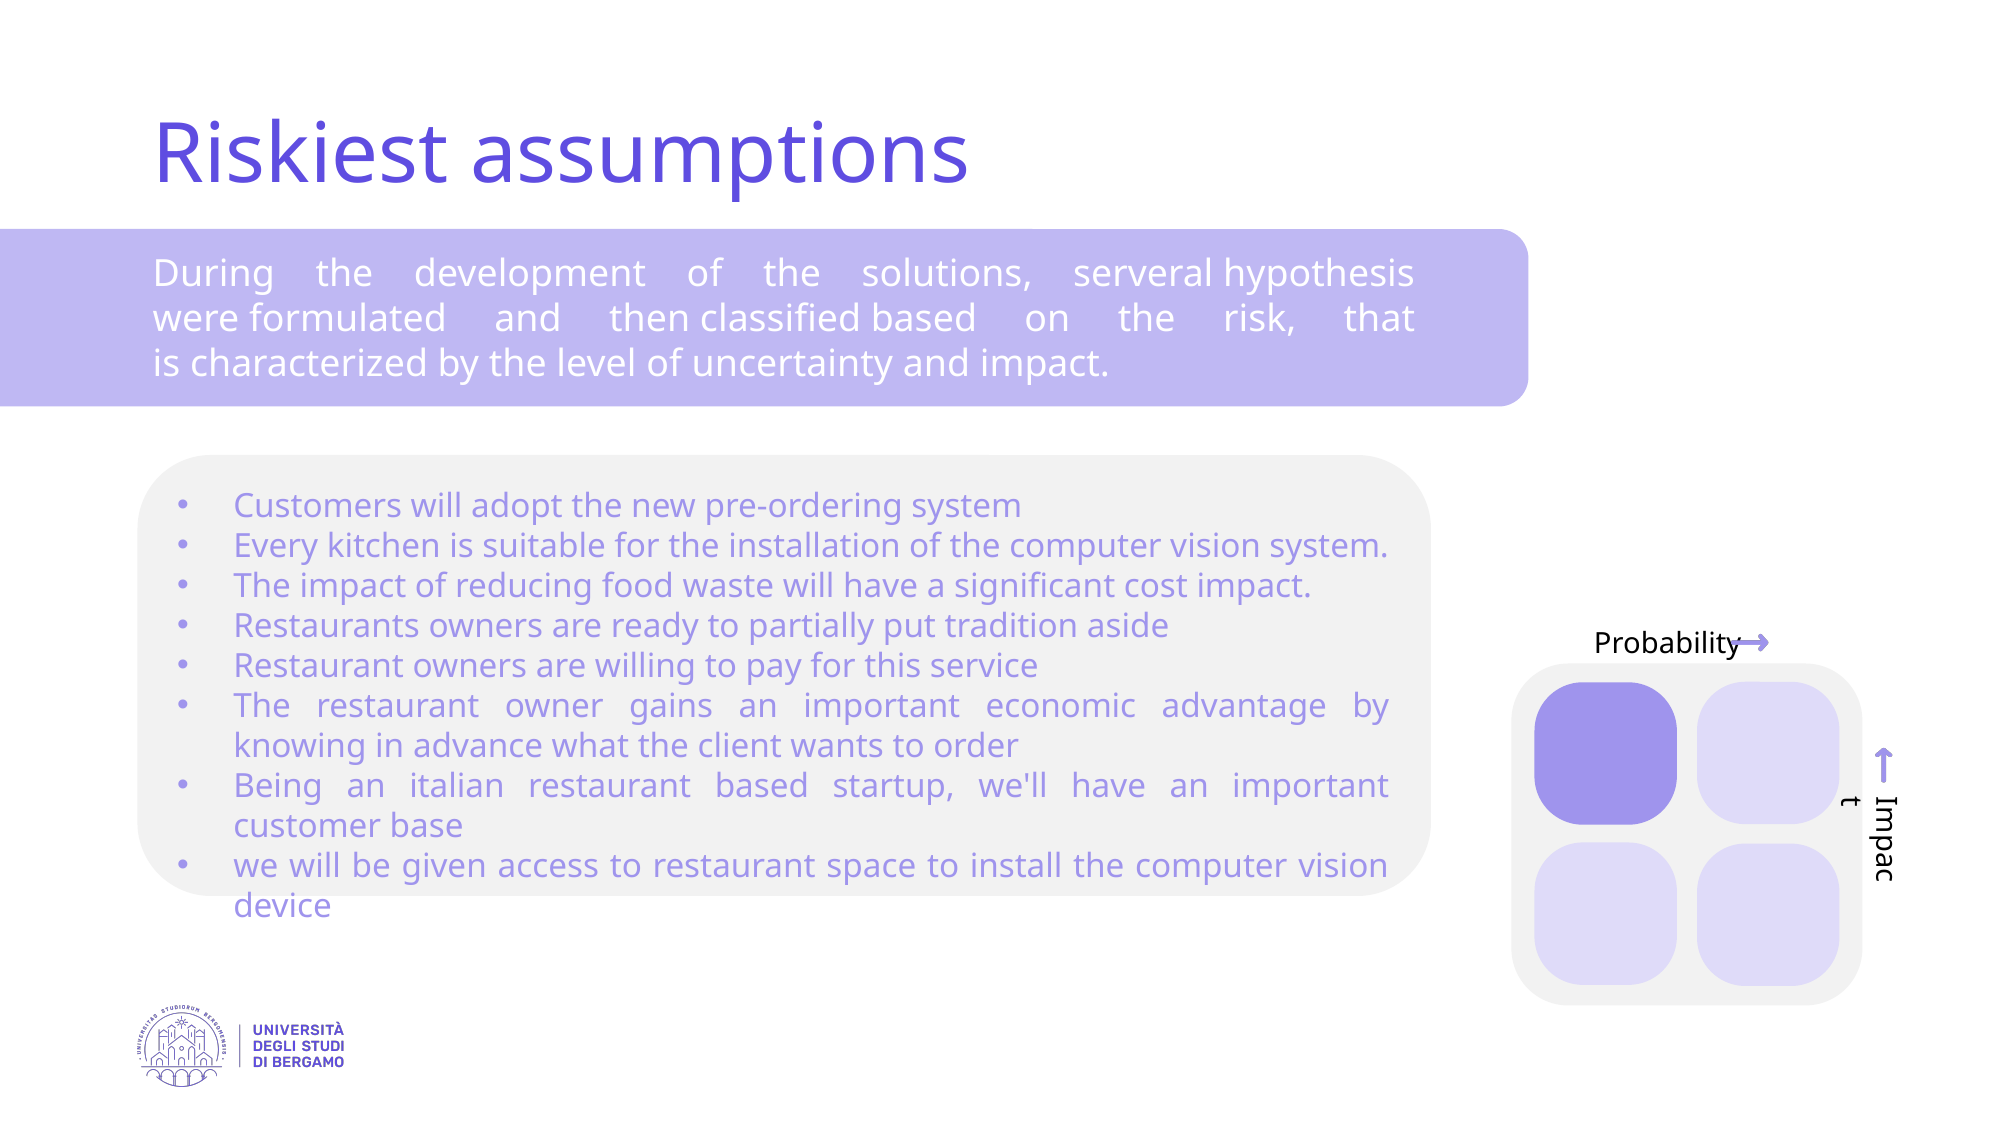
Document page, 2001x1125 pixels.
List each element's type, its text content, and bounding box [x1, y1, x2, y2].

text_box During the development of the solutions, serveral hypothesis were formulated and then classified based on the risk, that is characterized by the level of uncertainty and impact. [137, 241, 1432, 392]
text_box [0, 227, 1531, 409]
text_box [136, 454, 1432, 897]
picture [137, 1005, 344, 1087]
text_box Riskiest assumptions [137, 91, 1432, 207]
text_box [1510, 616, 1914, 1006]
